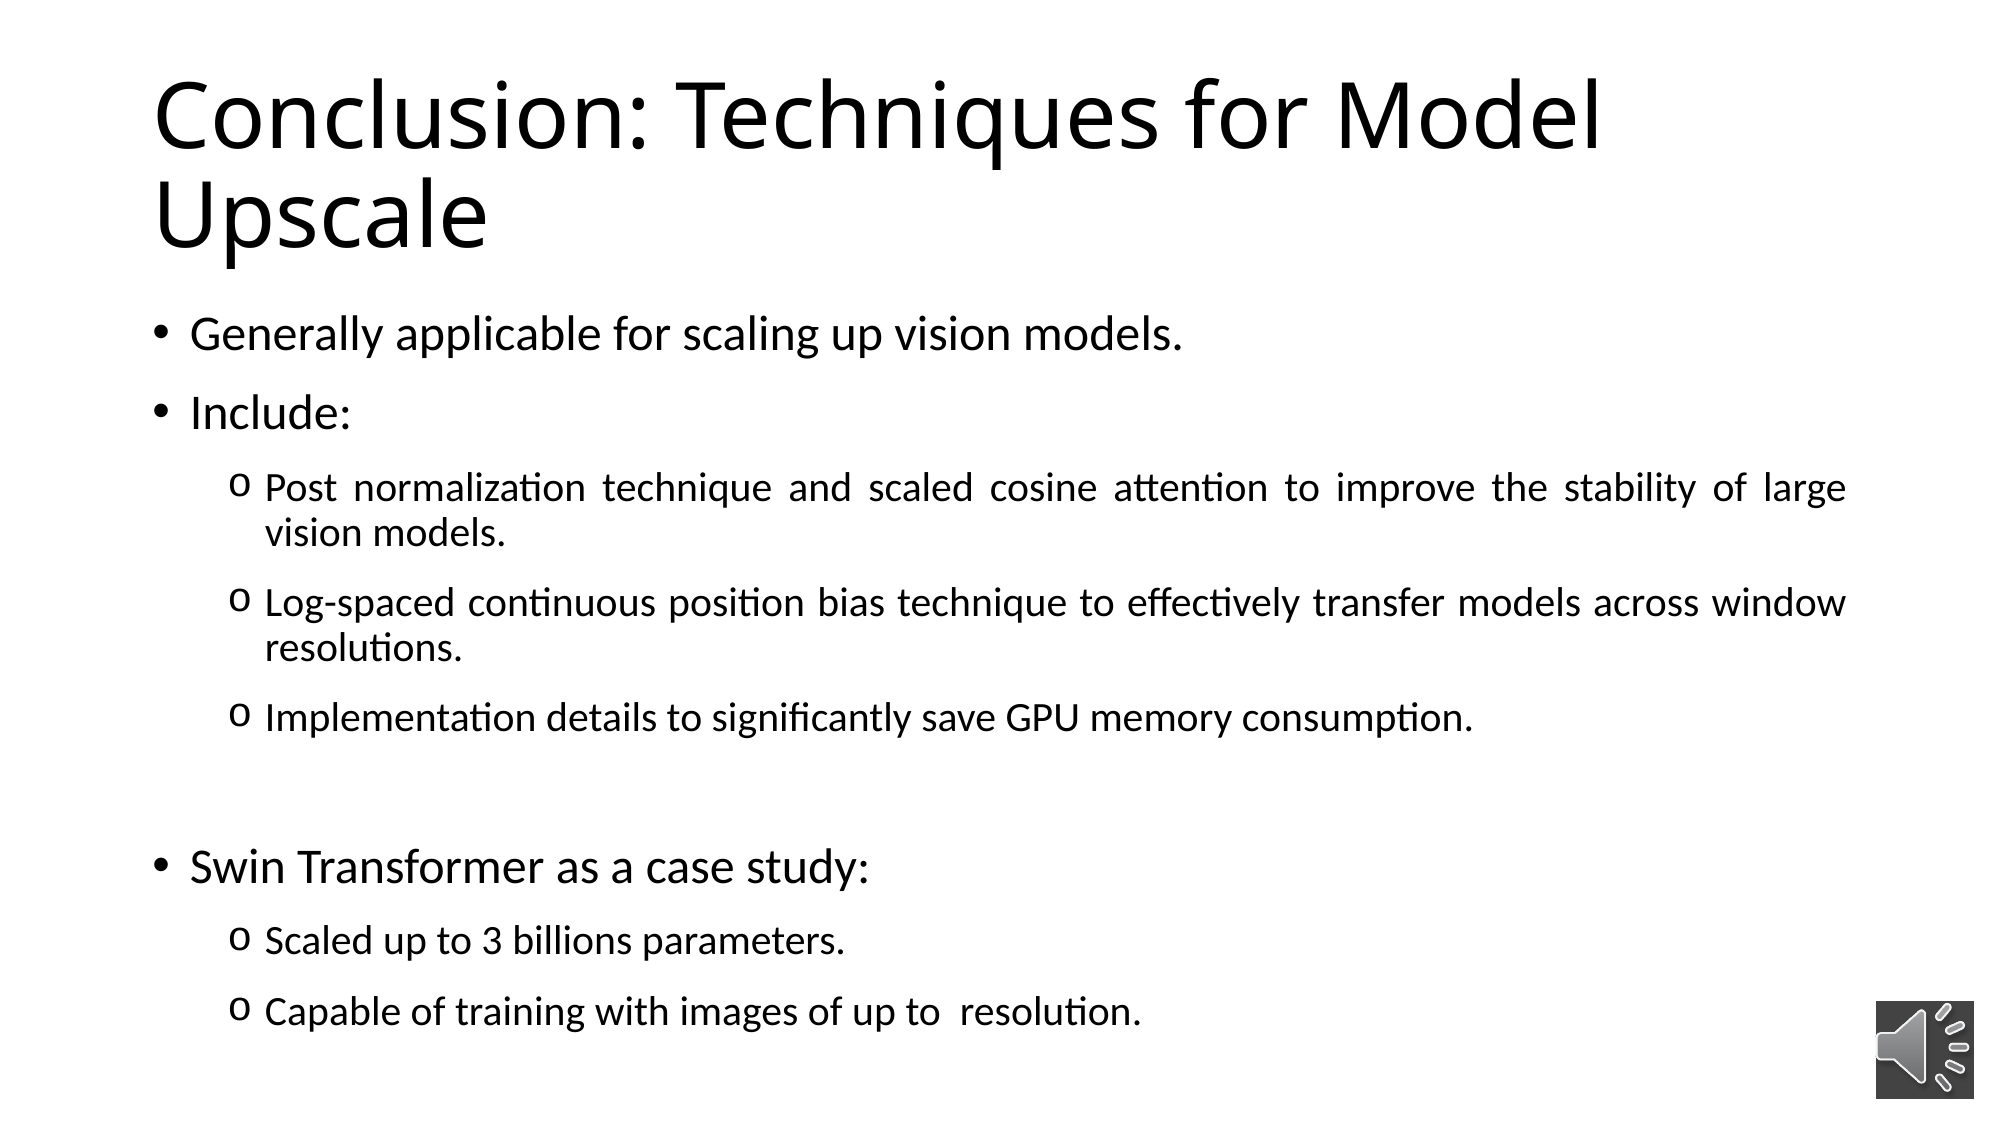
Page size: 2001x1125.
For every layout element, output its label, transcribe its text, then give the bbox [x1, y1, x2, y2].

title Conclusion: Techniques for Model Upscale [137, 59, 1863, 278]
picture [1874, 999, 1975, 1100]
